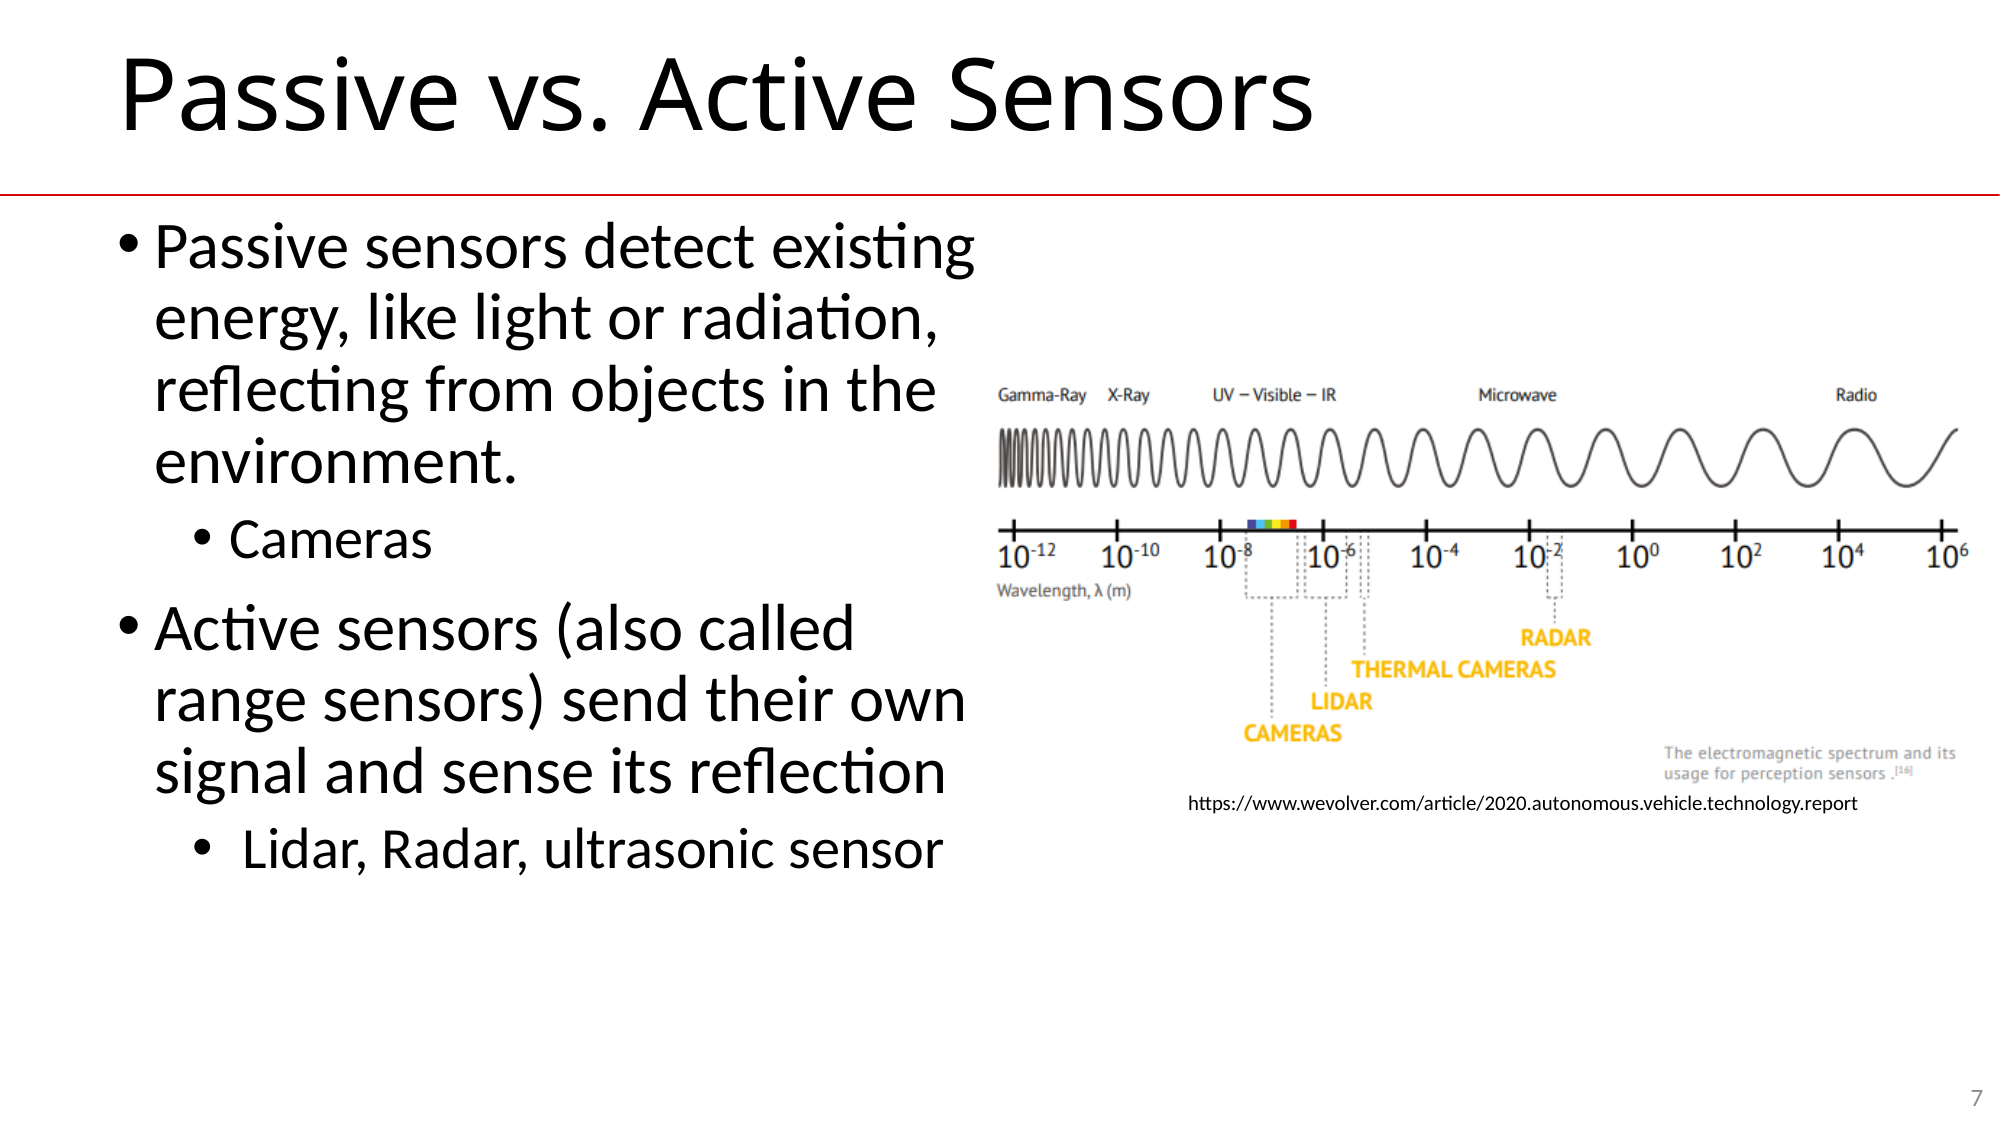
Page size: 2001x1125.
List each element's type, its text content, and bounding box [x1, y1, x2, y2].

text_box https://www.wevolver.com/article/2020.autonomous.vehicle.technology.report [1173, 785, 1924, 822]
title Passive vs. Active Sensors [102, 10, 1899, 186]
list Passive sensors detect existing energy, like light or radiation, reflecting from objects in the environment. Cameras Active sensors (also called range sensors) send their own signal and sense its reflection Lidar, Radar, ultrasonic sensor [102, 203, 1000, 1056]
picture [990, 378, 1971, 785]
slide_number 7 [1548, 1066, 1999, 1125]
